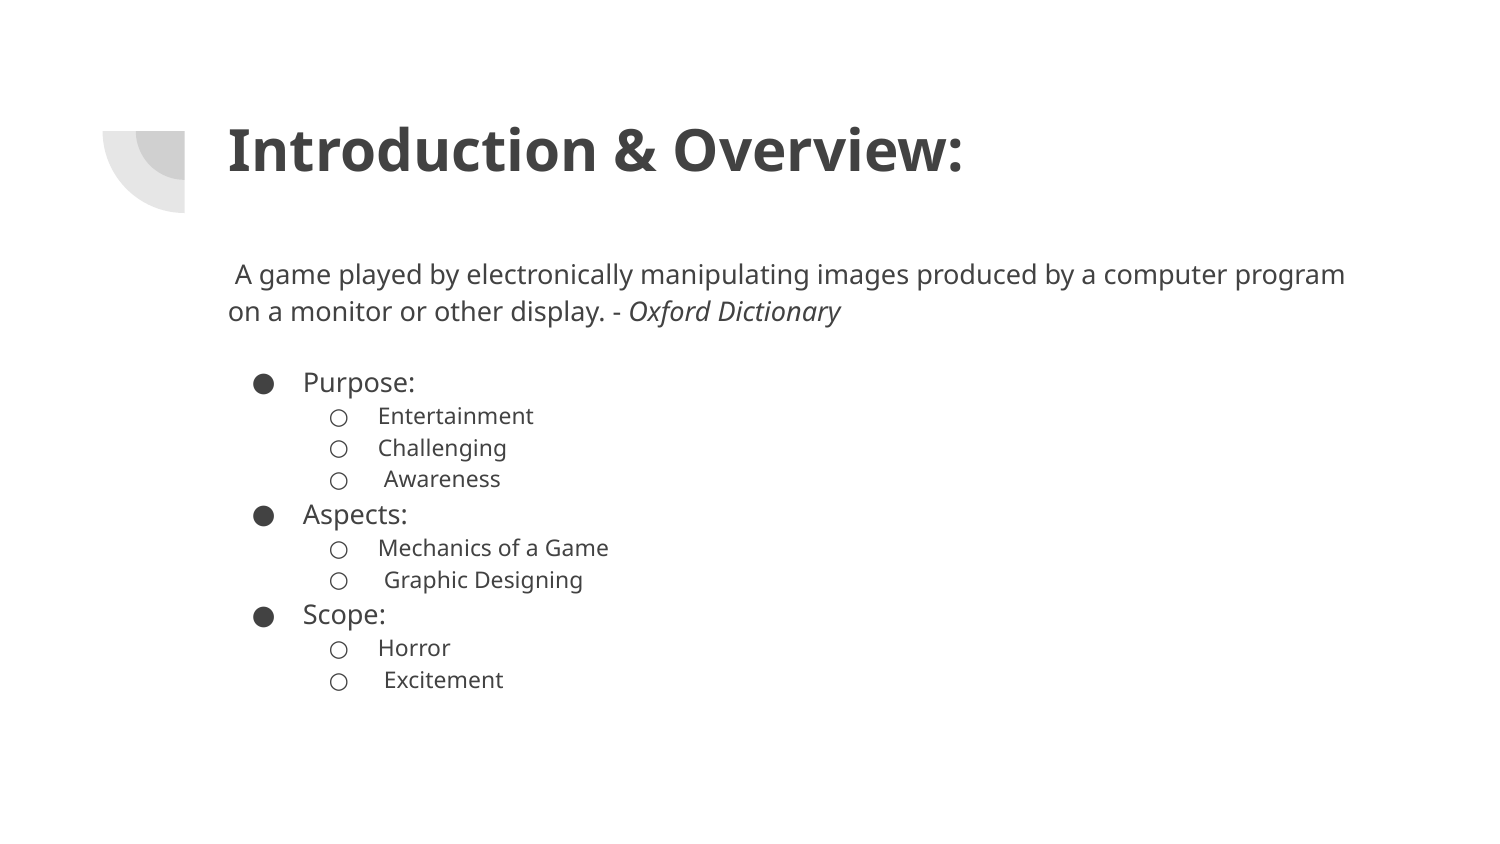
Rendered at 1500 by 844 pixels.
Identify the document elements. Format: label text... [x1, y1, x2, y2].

list A game played by electronically manipulating images produced by a computer program on a monitor or other display. - Oxford Dictionary Purpose: Entertainment Challenging Awareness Aspects: Mechanics of a Game Graphic Designing Scope: Horror Excitement [212, 237, 1368, 735]
title Introduction & Overview: [213, 98, 1368, 237]
